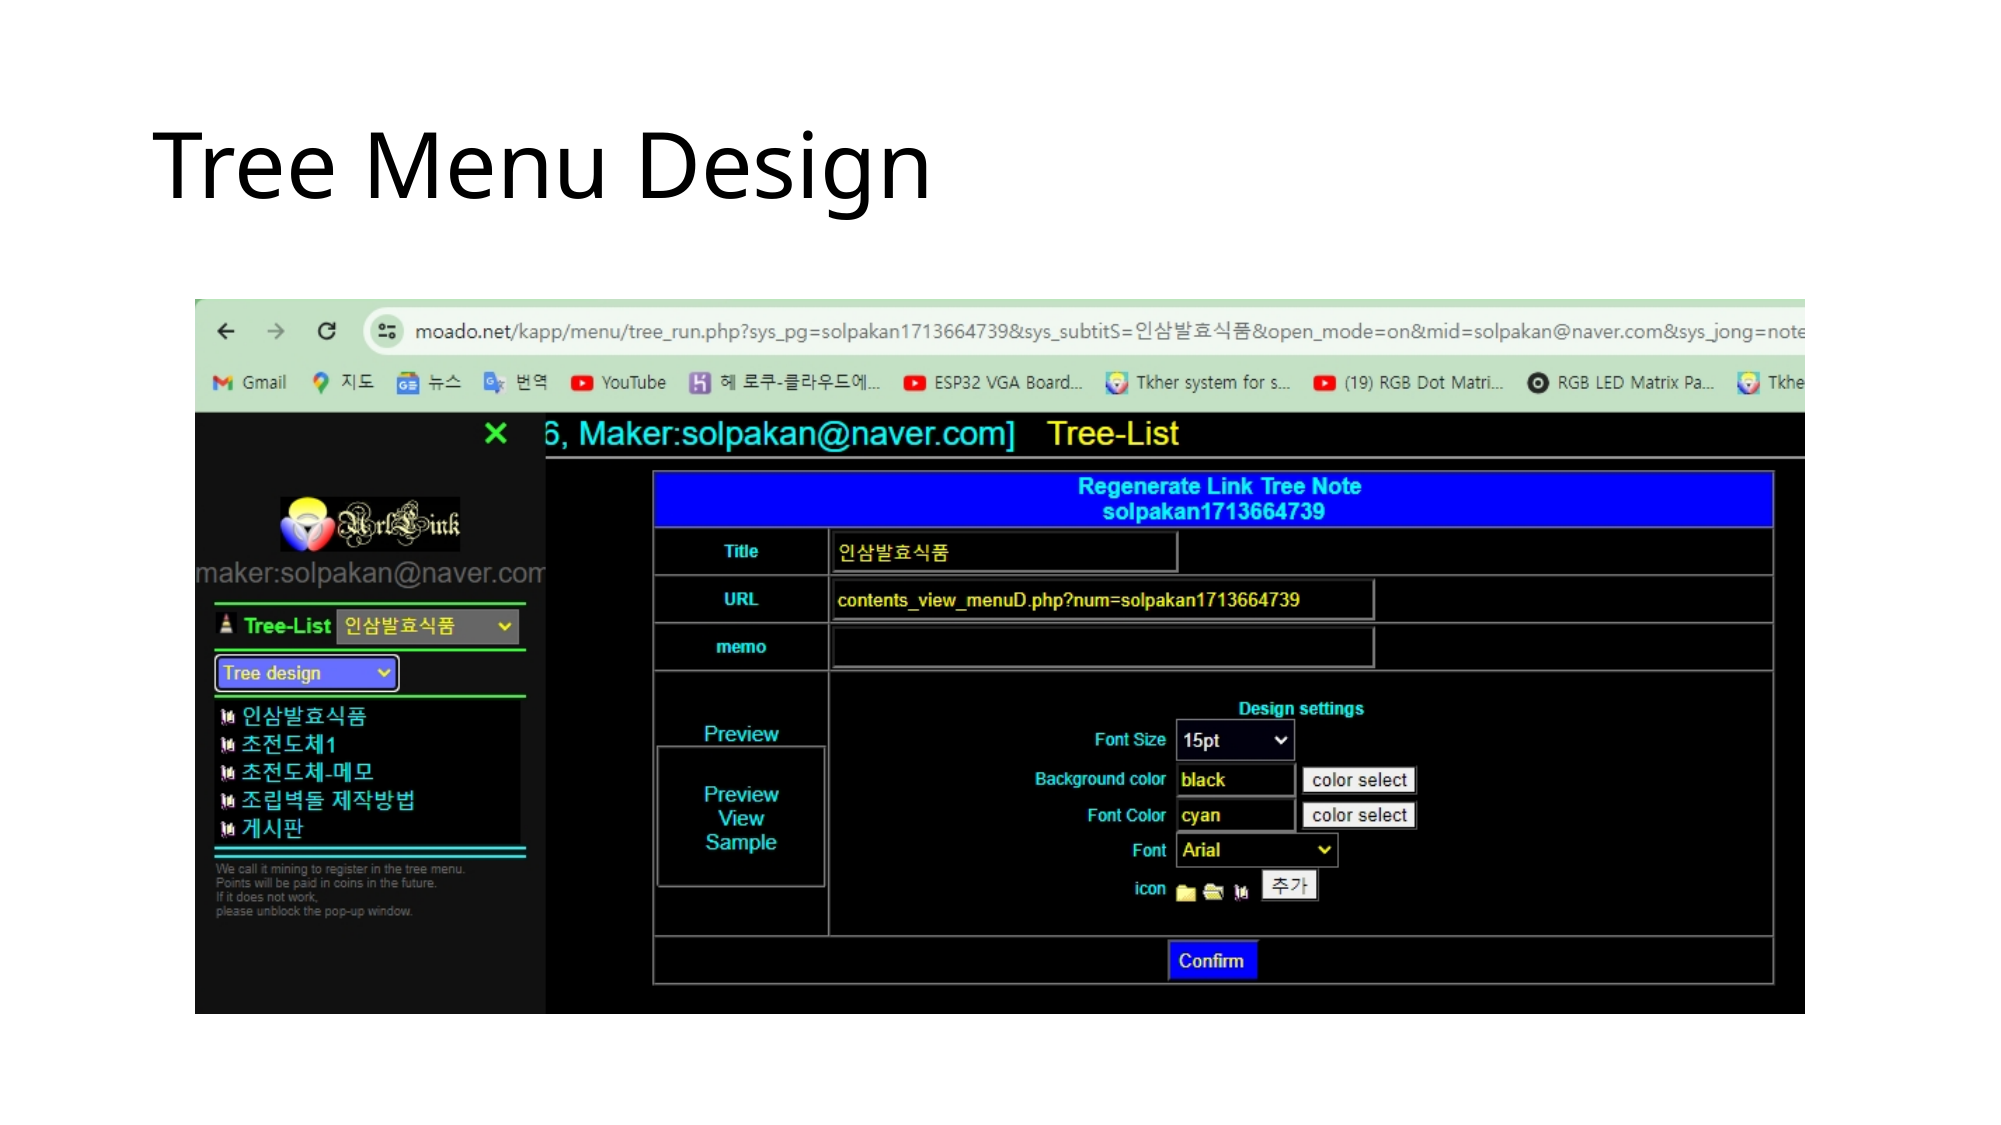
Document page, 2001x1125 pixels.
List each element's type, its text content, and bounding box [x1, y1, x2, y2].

title Tree Menu Design [137, 59, 1863, 278]
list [195, 299, 1805, 1014]
